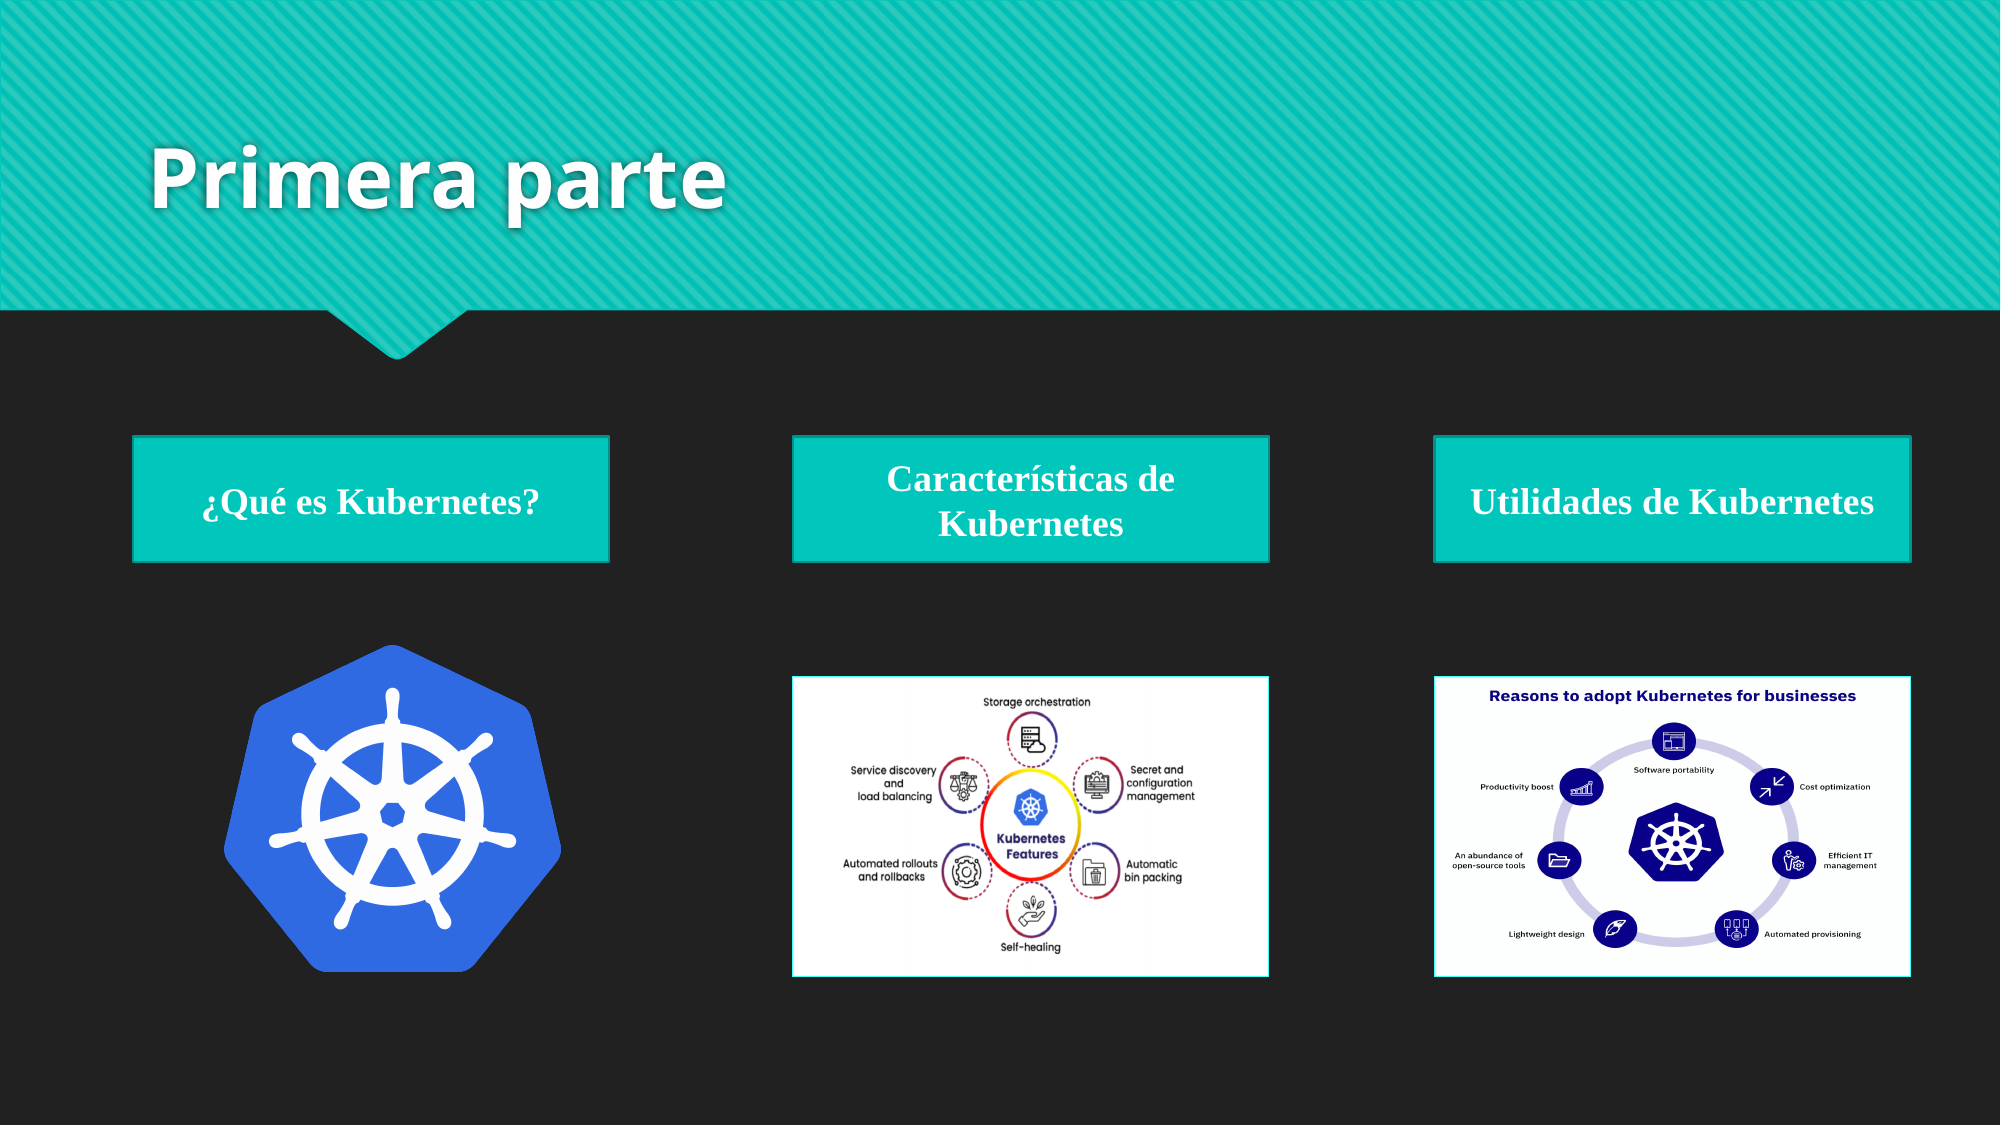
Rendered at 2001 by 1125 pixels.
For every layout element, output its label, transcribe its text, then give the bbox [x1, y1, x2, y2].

picture [218, 640, 566, 978]
title Primera parte [132, 73, 1868, 233]
text_box Características de Kubernetes [792, 435, 1270, 563]
text_box ¿Qué es Kubernetes? [132, 435, 610, 563]
text_box Utilidades de Kubernetes [1433, 435, 1912, 563]
picture [792, 675, 1270, 978]
picture [1434, 675, 1911, 978]
